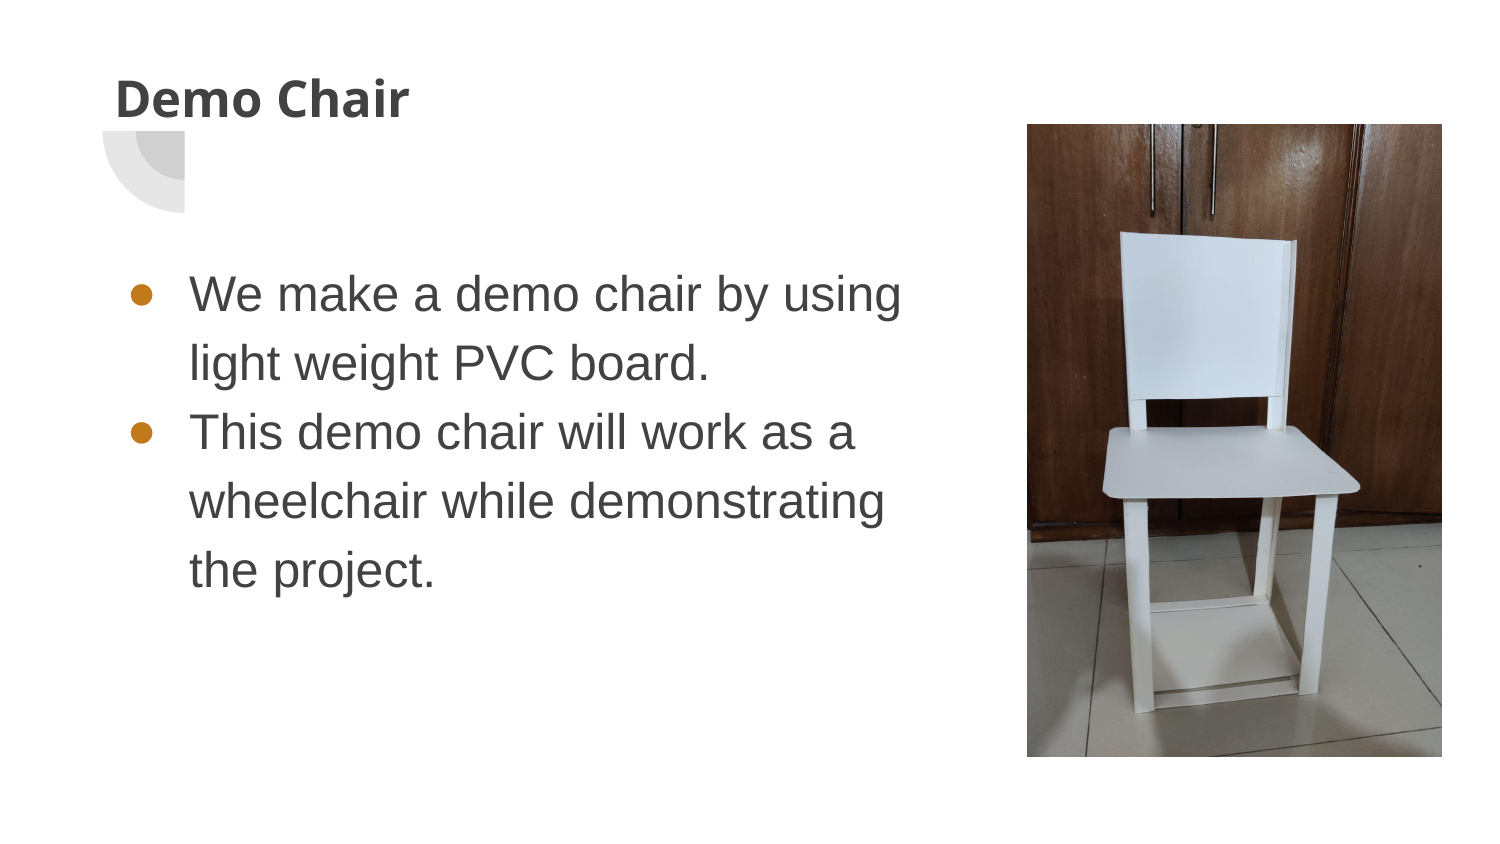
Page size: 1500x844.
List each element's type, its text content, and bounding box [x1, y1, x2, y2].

title Demo Chair [99, 51, 688, 143]
picture [1027, 123, 1442, 758]
list We make a demo chair by using light weight PVC board. This demo chair will work as a wheelchair while demonstrating the project. [99, 237, 957, 644]
